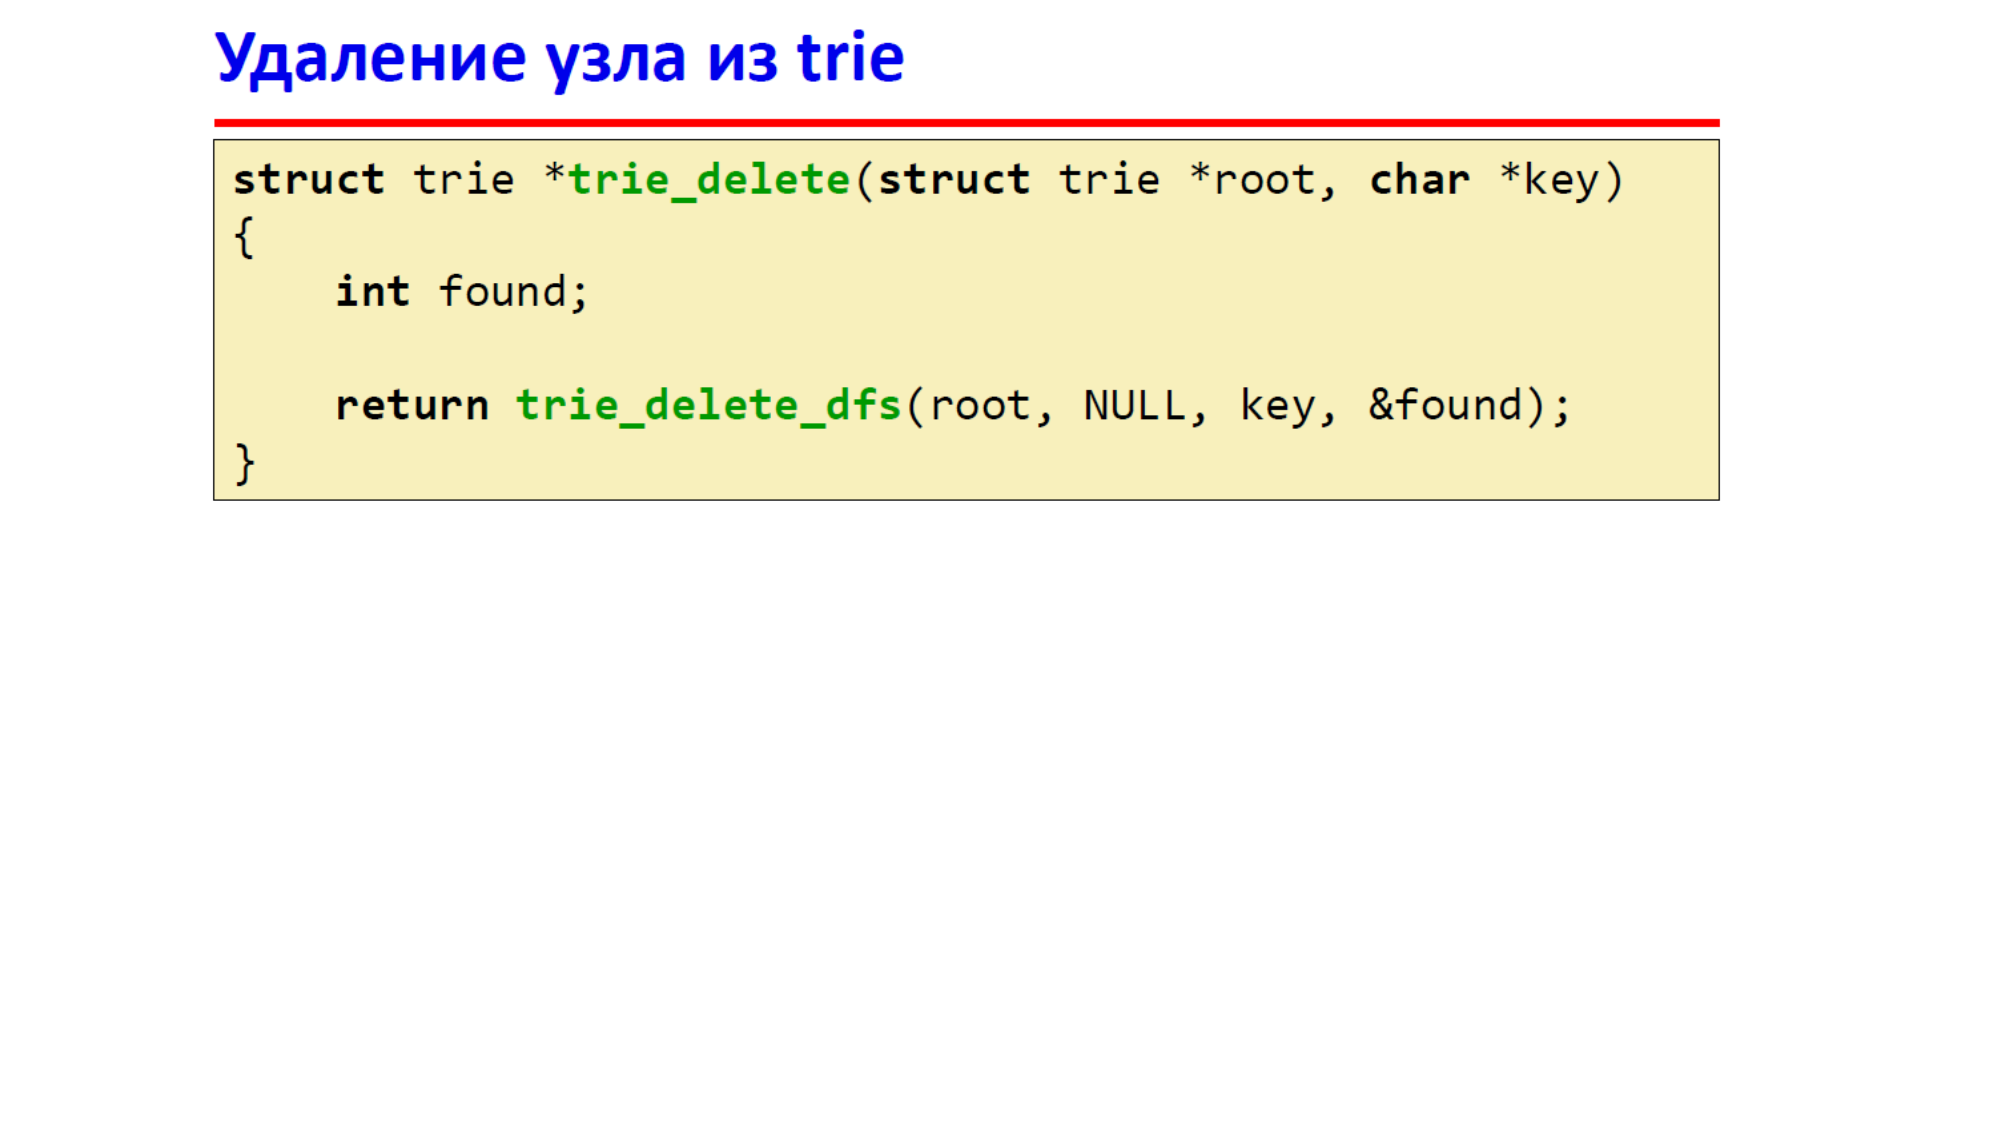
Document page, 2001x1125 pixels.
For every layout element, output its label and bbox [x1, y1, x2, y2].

picture [172, 0, 1768, 553]
